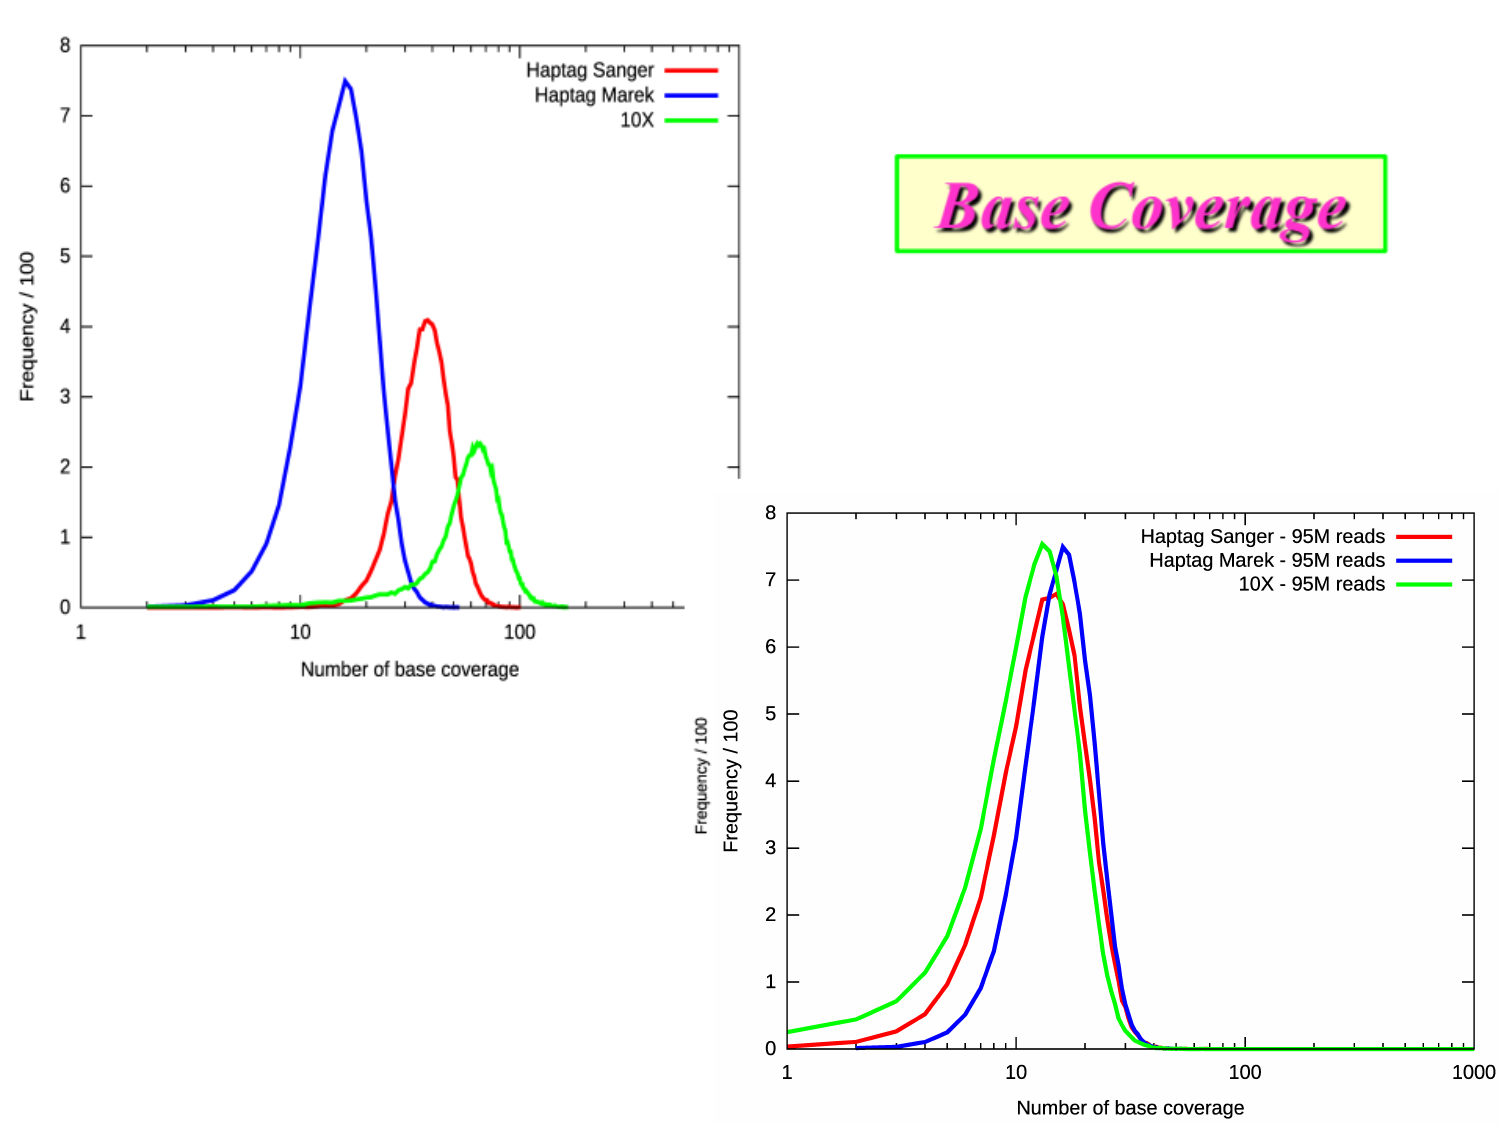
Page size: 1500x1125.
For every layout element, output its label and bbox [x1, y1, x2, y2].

text_box [0, 4, 1500, 1125]
